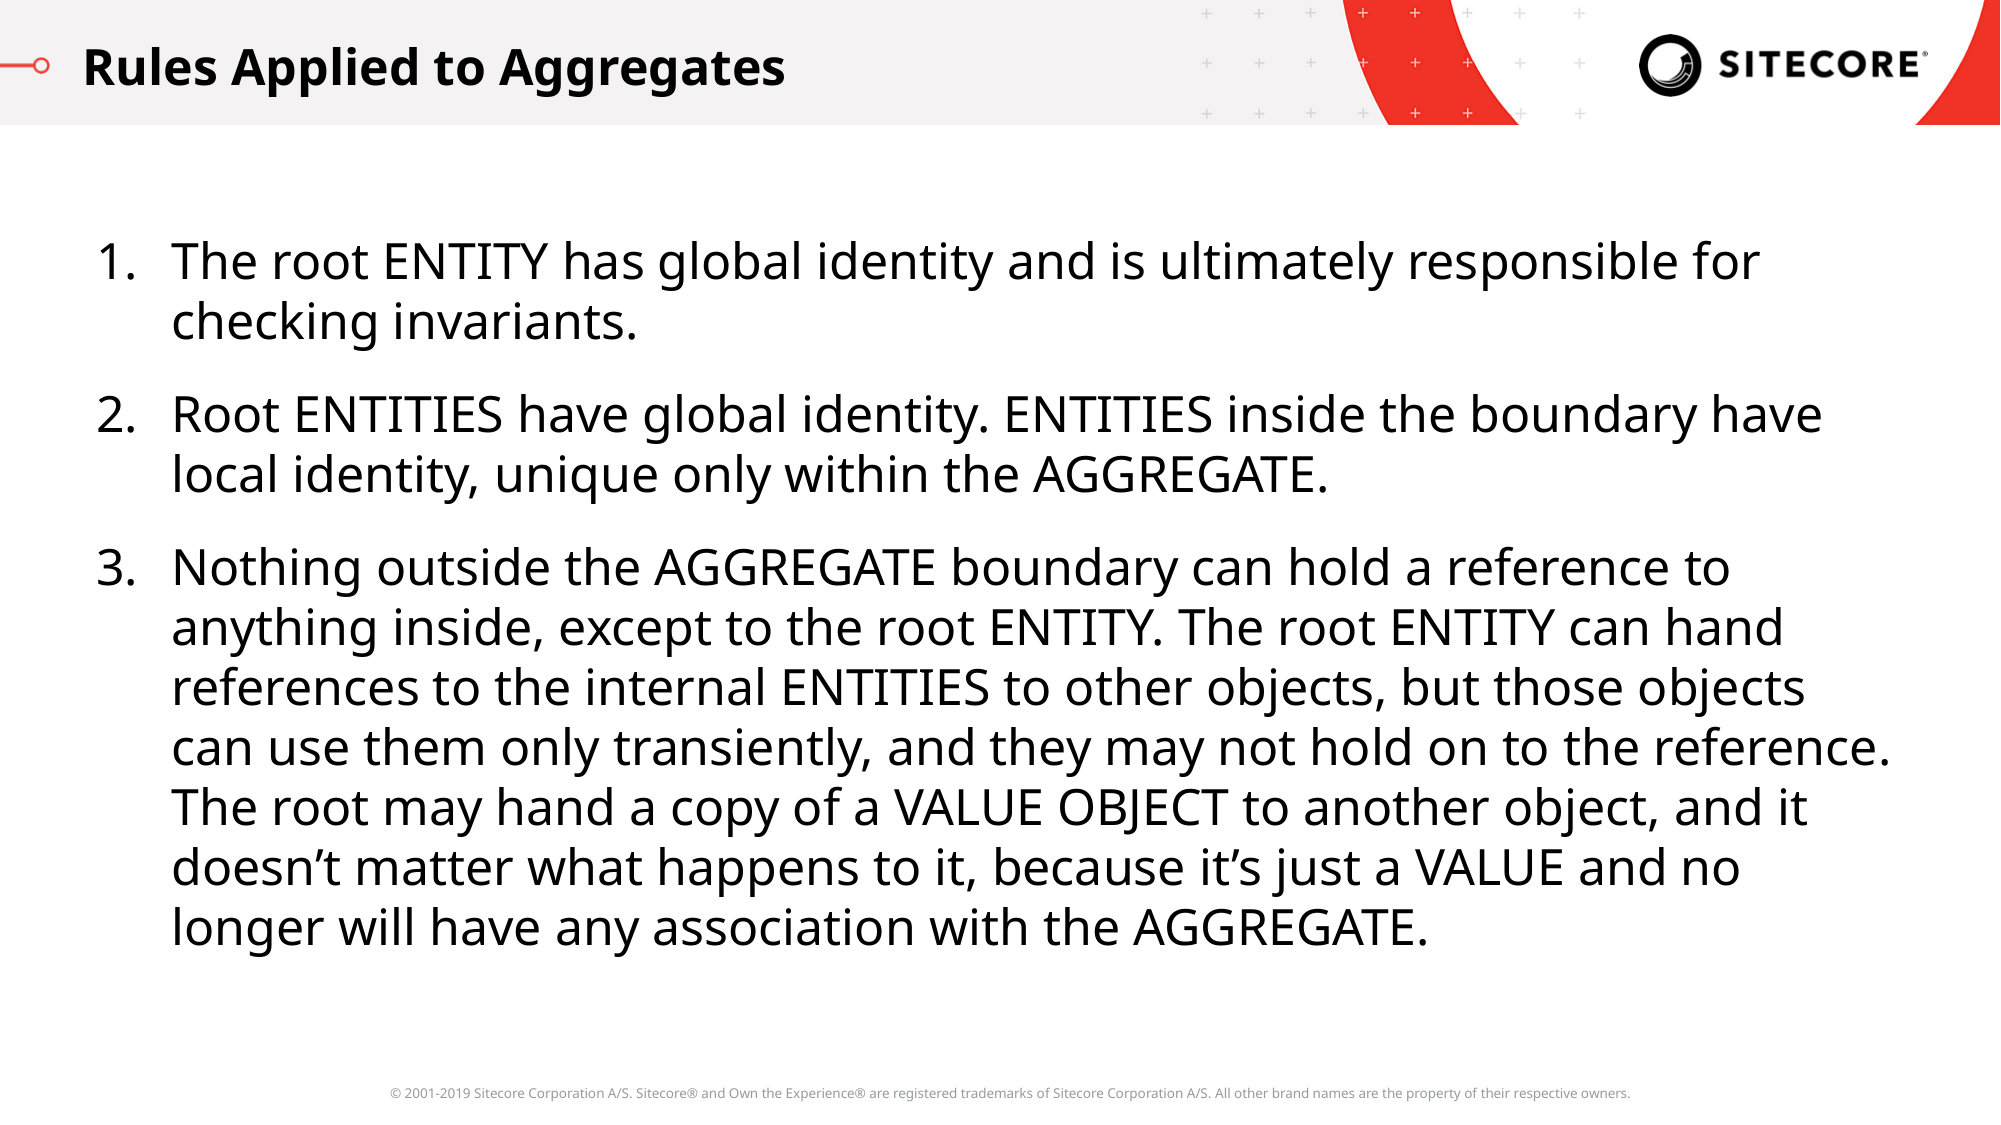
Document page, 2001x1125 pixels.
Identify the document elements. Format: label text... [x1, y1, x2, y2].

list Rules Applied to Aggregates [68, 34, 1307, 101]
picture [0, 0, 2000, 125]
list The root ENTITY has global identity and is ultimately responsible for checking invariants. Root ENTITIES have global identity. ENTITIES inside the boundary have local identity, unique only within the AGGREGATE. Nothing outside the AGGREGATE boundary can hold a reference to anything inside, except to the root ENTITY. The root ENTITY can hand references to the internal ENTITIES to other objects, but those objects can use them only transiently, and they may not hold on to the reference. The root may hand a copy of a VALUE OBJECT to another object, and it doesn’t matter what happens to it, because it’s just a VALUE and no longer will have any association with the AGGREGATE. [81, 221, 1914, 1004]
